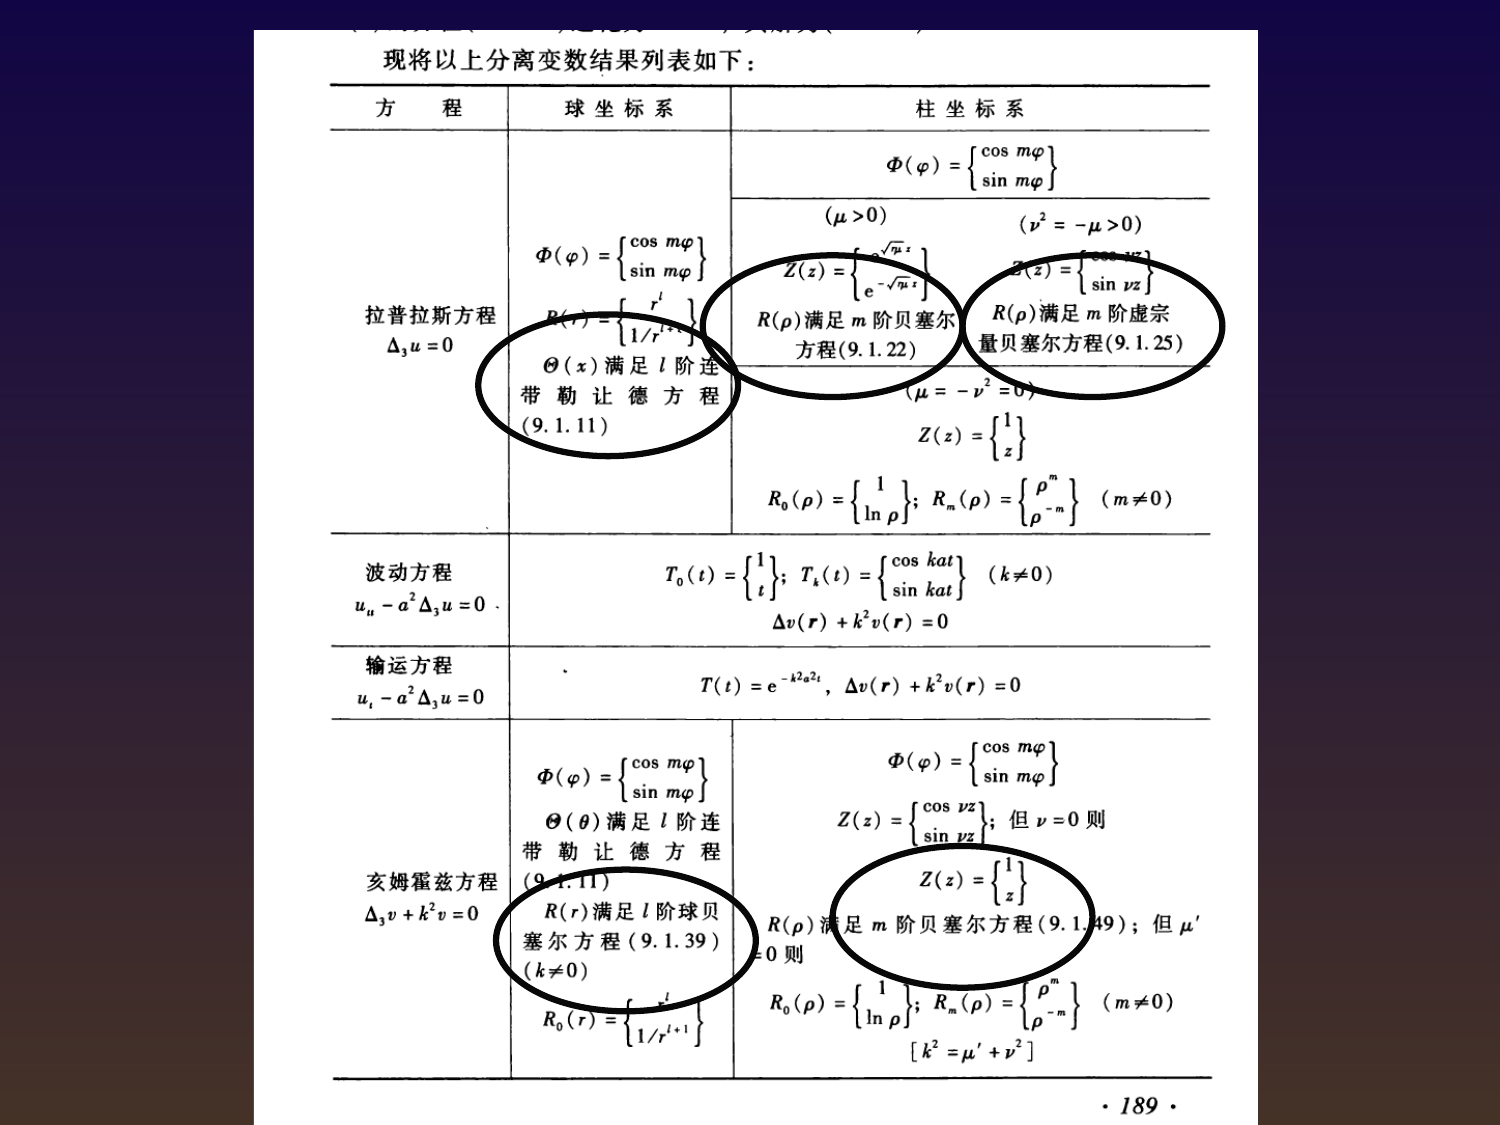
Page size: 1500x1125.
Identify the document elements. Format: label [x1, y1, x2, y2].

picture [253, 30, 1258, 1125]
